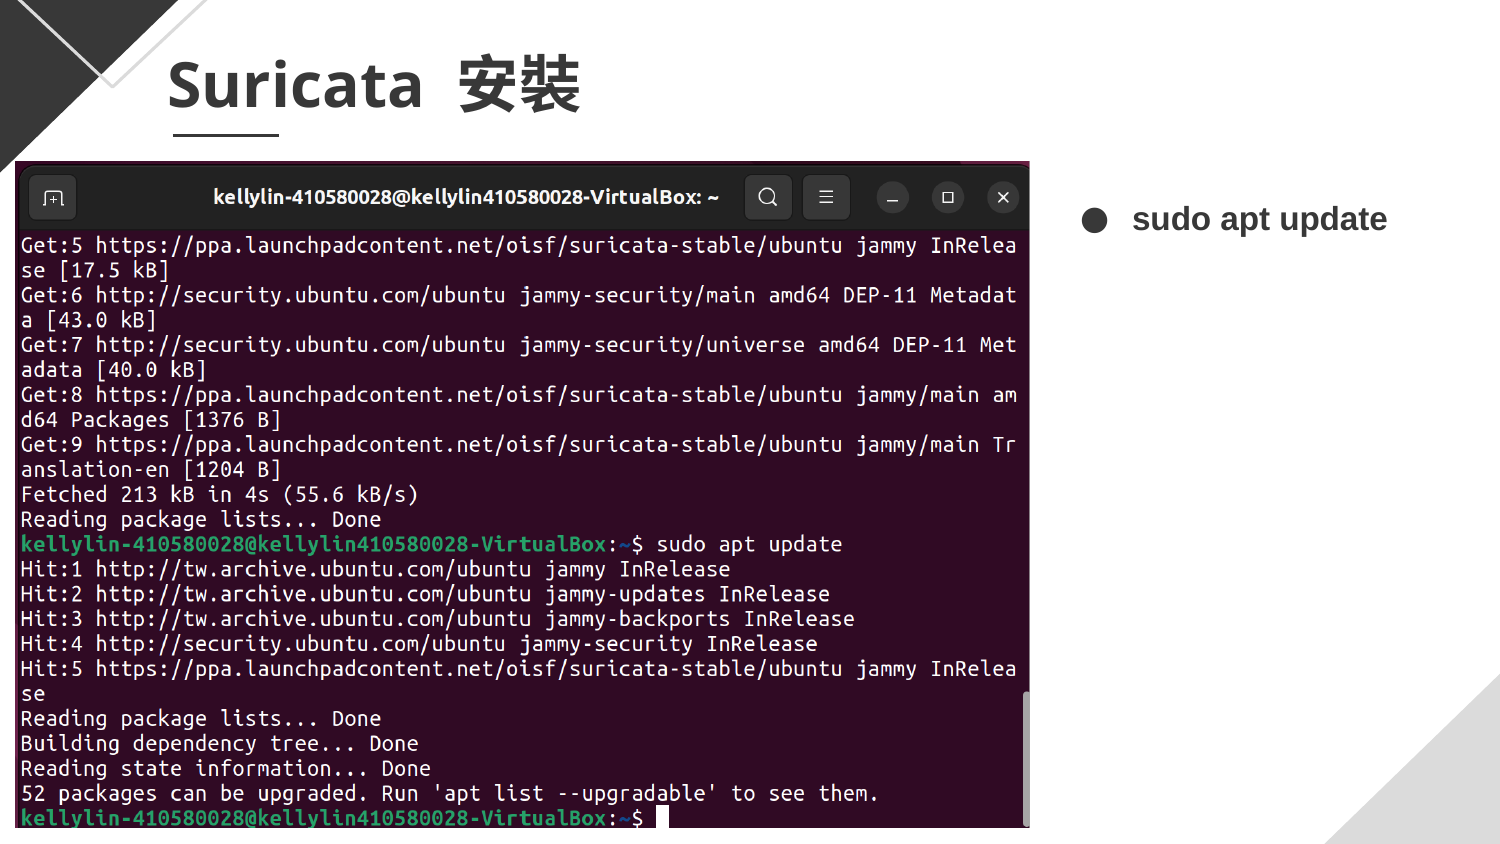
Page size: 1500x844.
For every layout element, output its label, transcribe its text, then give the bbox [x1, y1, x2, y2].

list sudo apt update [1042, 182, 1493, 245]
title Suricata 安裝 [152, 30, 1418, 117]
picture [15, 161, 1031, 828]
